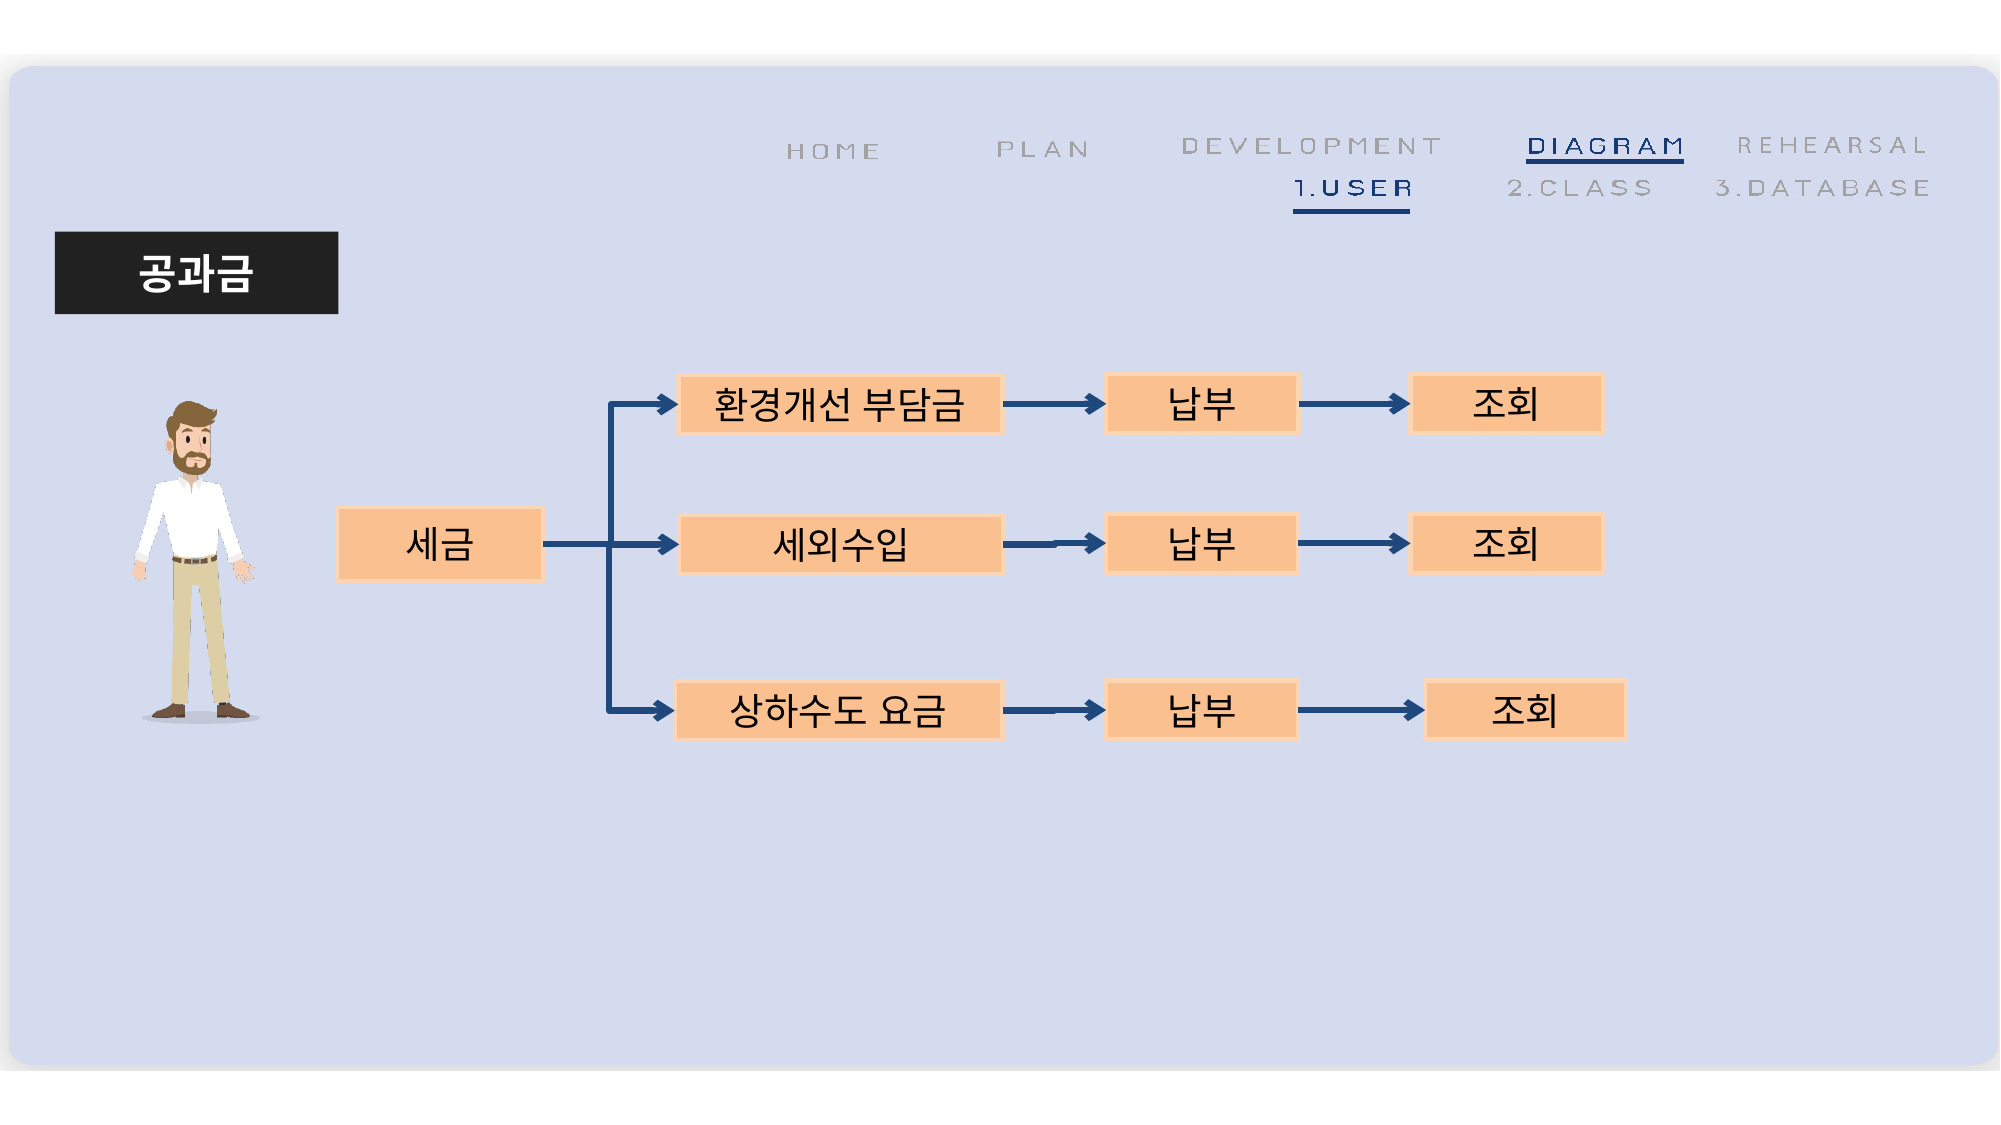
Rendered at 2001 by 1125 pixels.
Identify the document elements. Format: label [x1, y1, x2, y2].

picture [0, 54, 2000, 1071]
text_box [543, 404, 679, 542]
text_box [543, 543, 676, 711]
